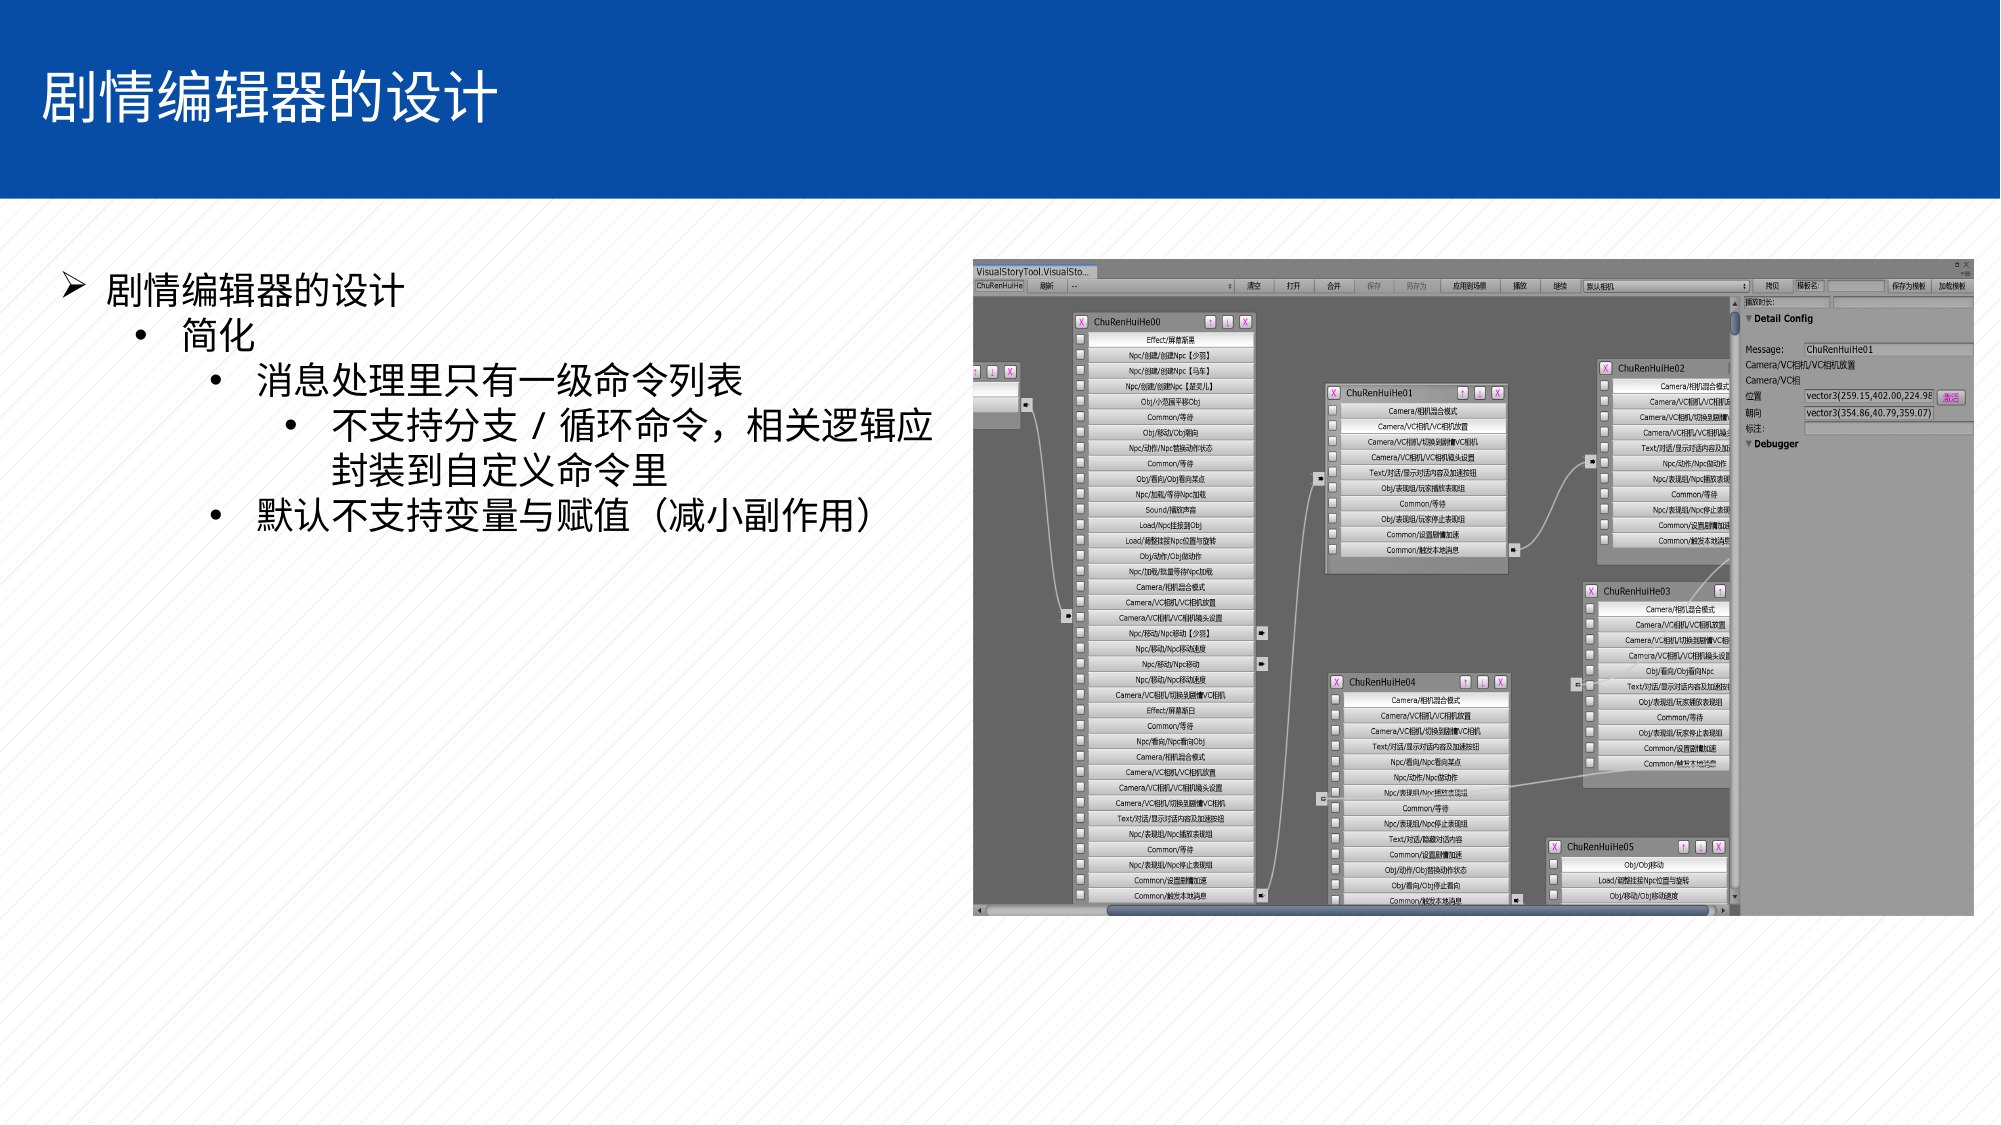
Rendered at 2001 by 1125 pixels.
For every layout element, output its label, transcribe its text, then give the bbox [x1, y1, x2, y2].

picture [973, 259, 1974, 916]
text_box 剧情编辑器的设计 简化 消息处理里只有一级命令列表 不支持分支/循环命令，相关逻辑应封装到自定义命令里 默认不支持变量与赋值（减小副作用） [44, 259, 973, 545]
list 剧情编辑器的设计 [26, 20, 1782, 180]
